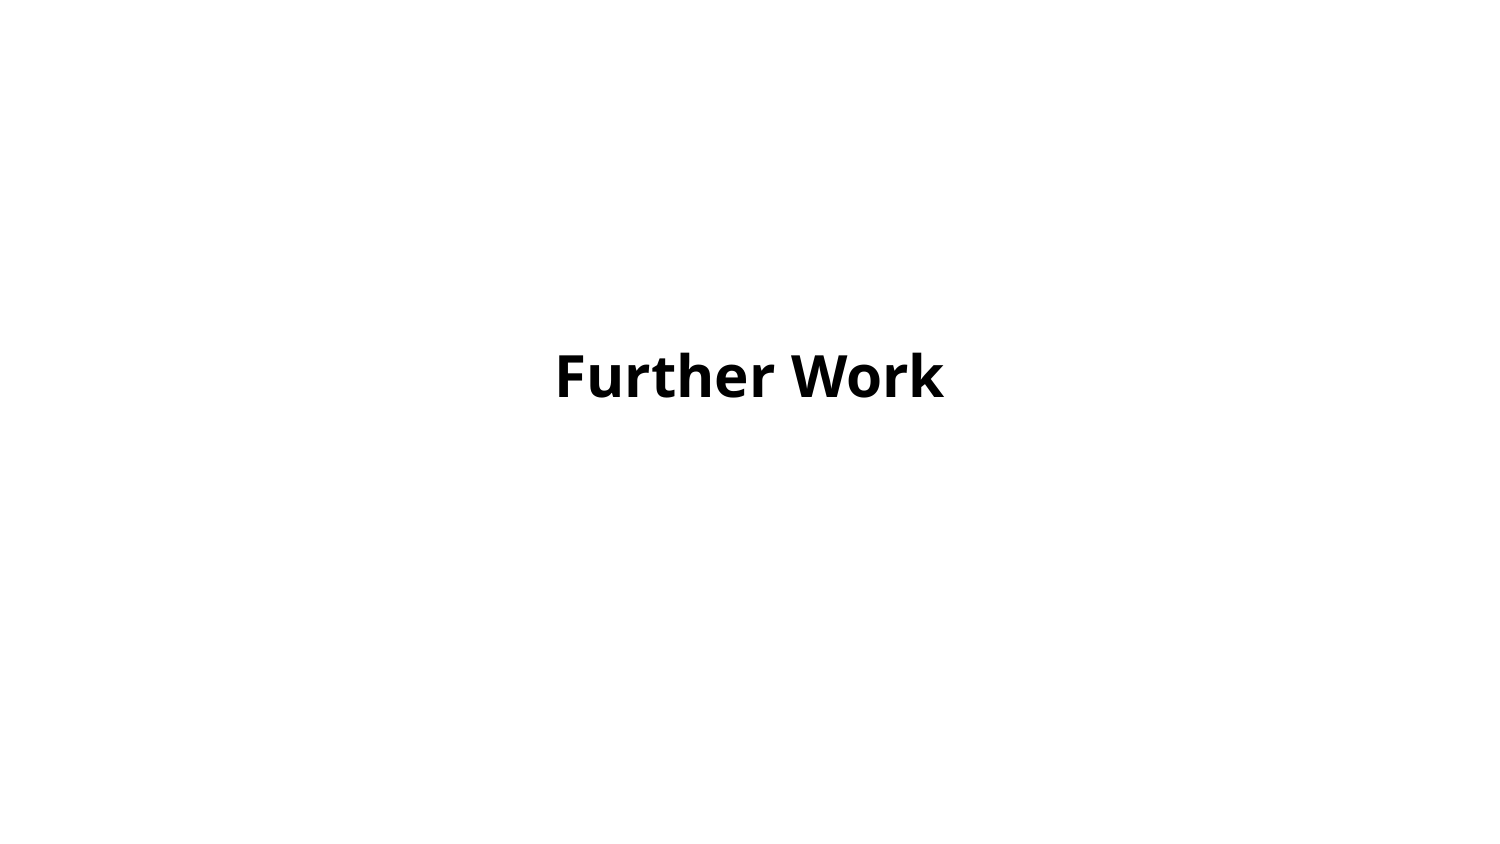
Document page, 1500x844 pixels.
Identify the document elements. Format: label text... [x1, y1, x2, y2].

title Further Work [51, 323, 1449, 418]
